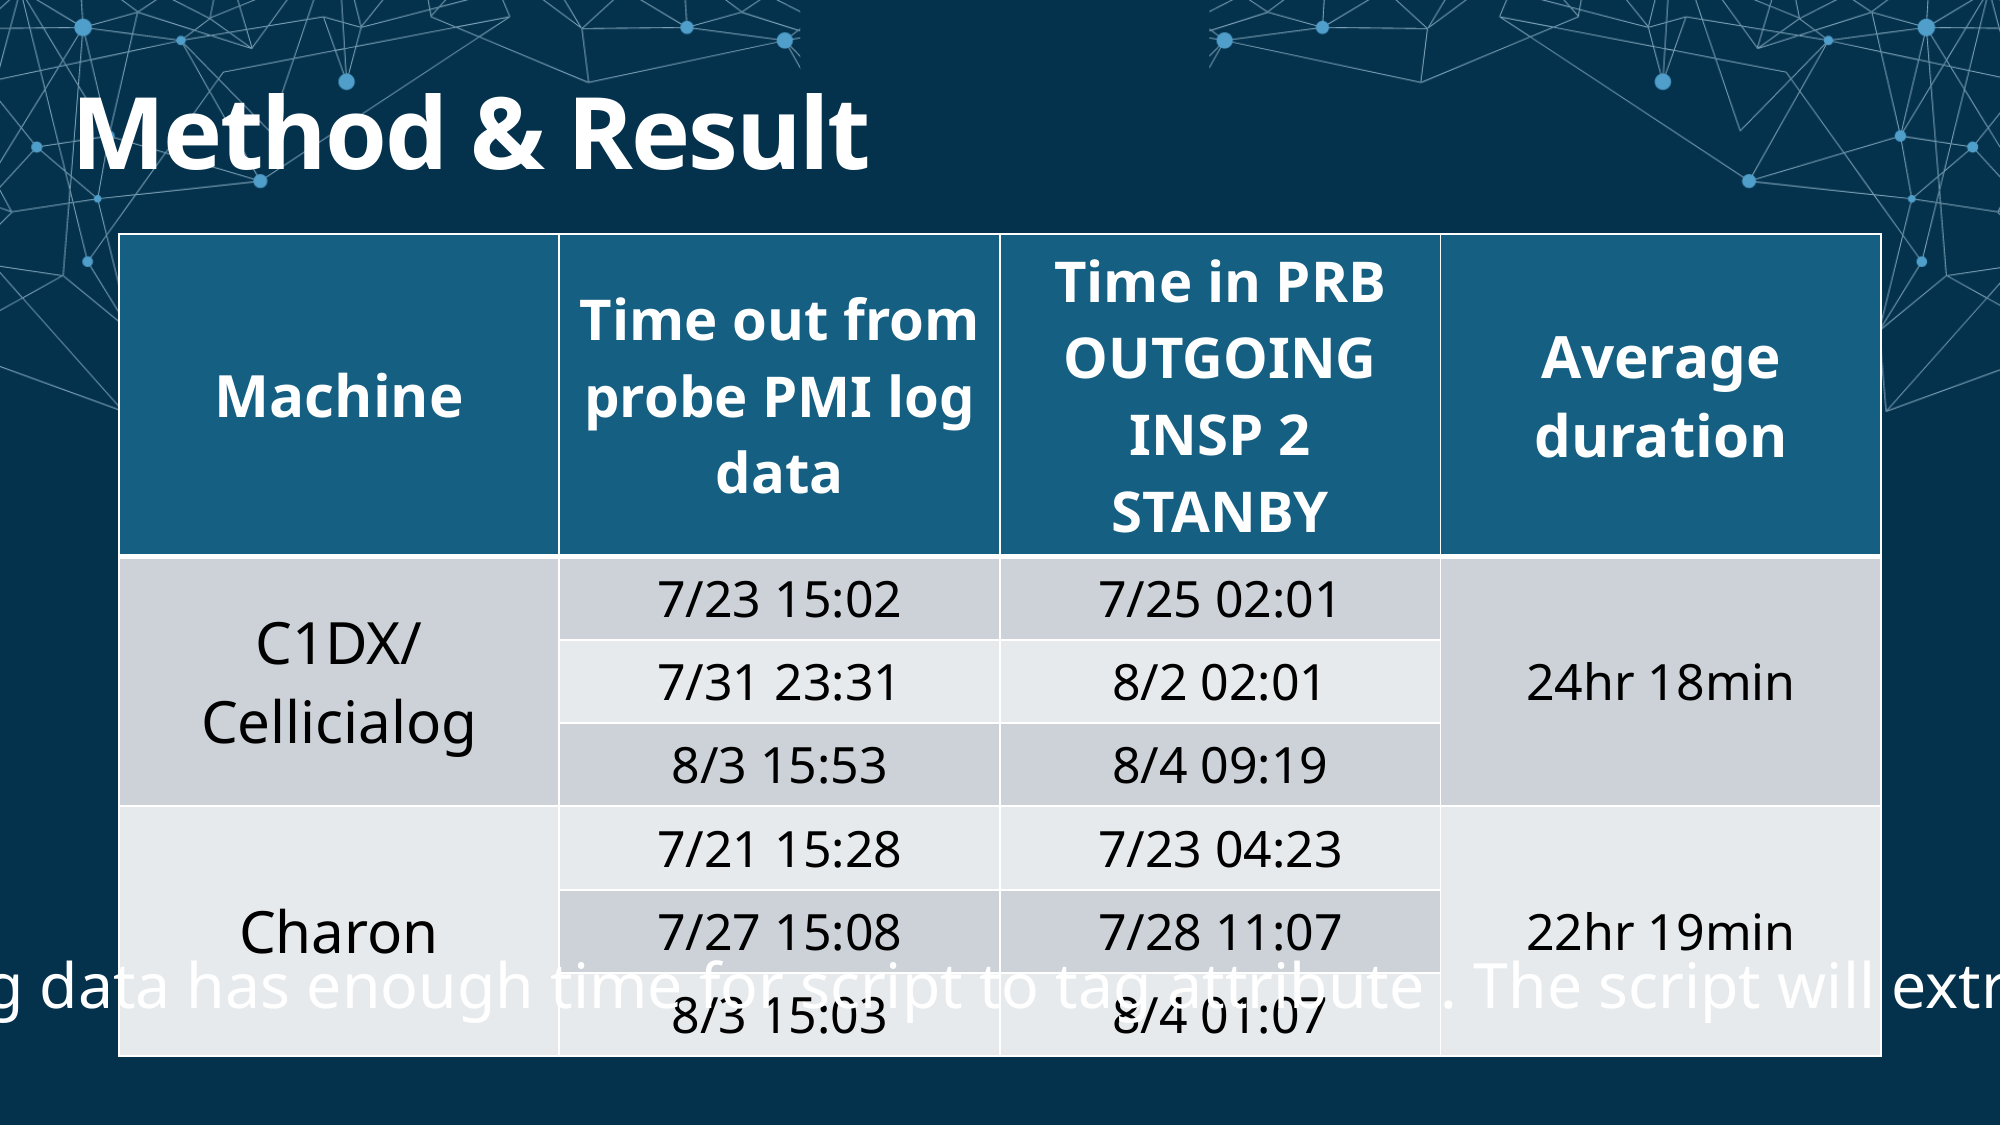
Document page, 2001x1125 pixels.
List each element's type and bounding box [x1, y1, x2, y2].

list [0, 0, 2000, 1125]
